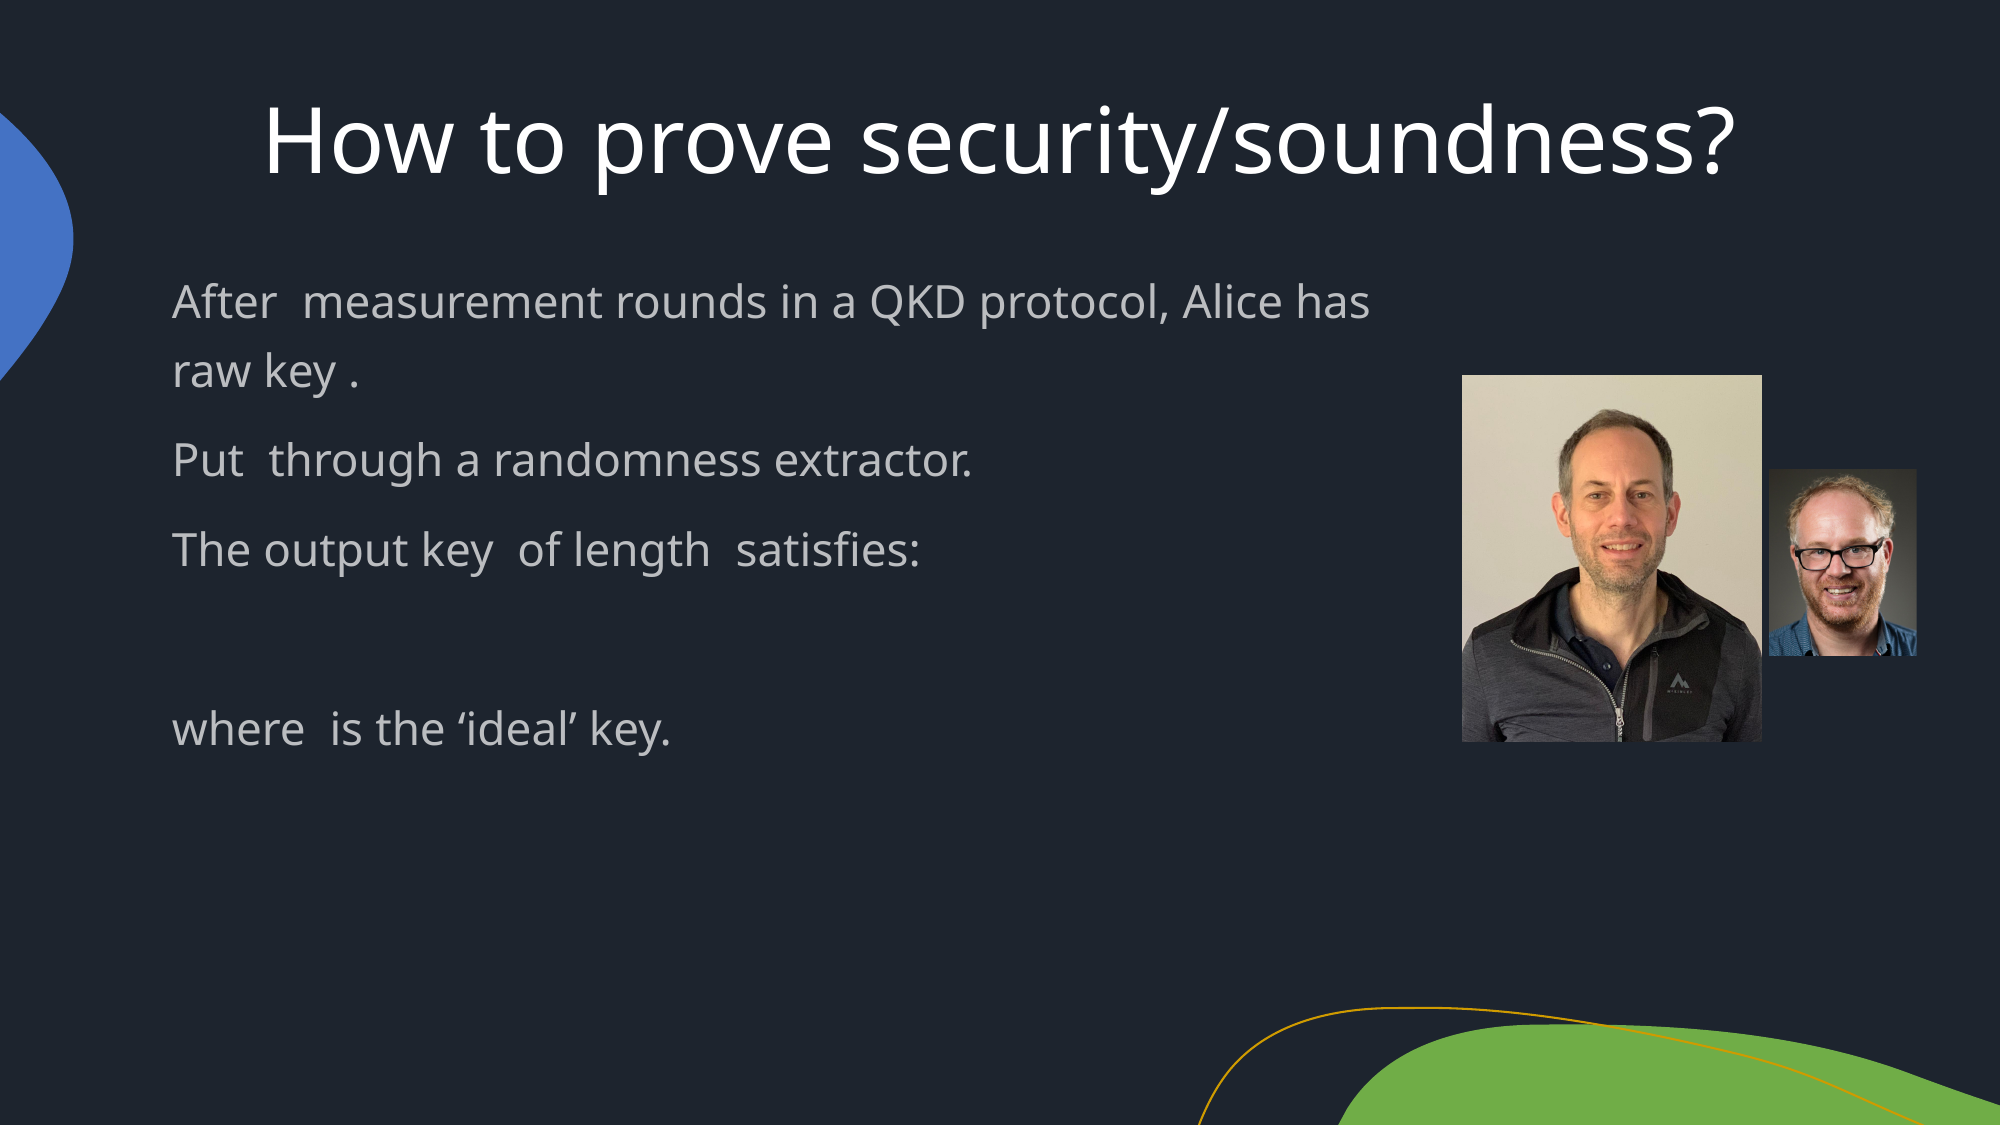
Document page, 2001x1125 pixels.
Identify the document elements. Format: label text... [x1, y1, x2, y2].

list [1462, 375, 1762, 743]
title How to prove security/soundness? [125, 18, 1875, 269]
picture [1769, 468, 1917, 657]
